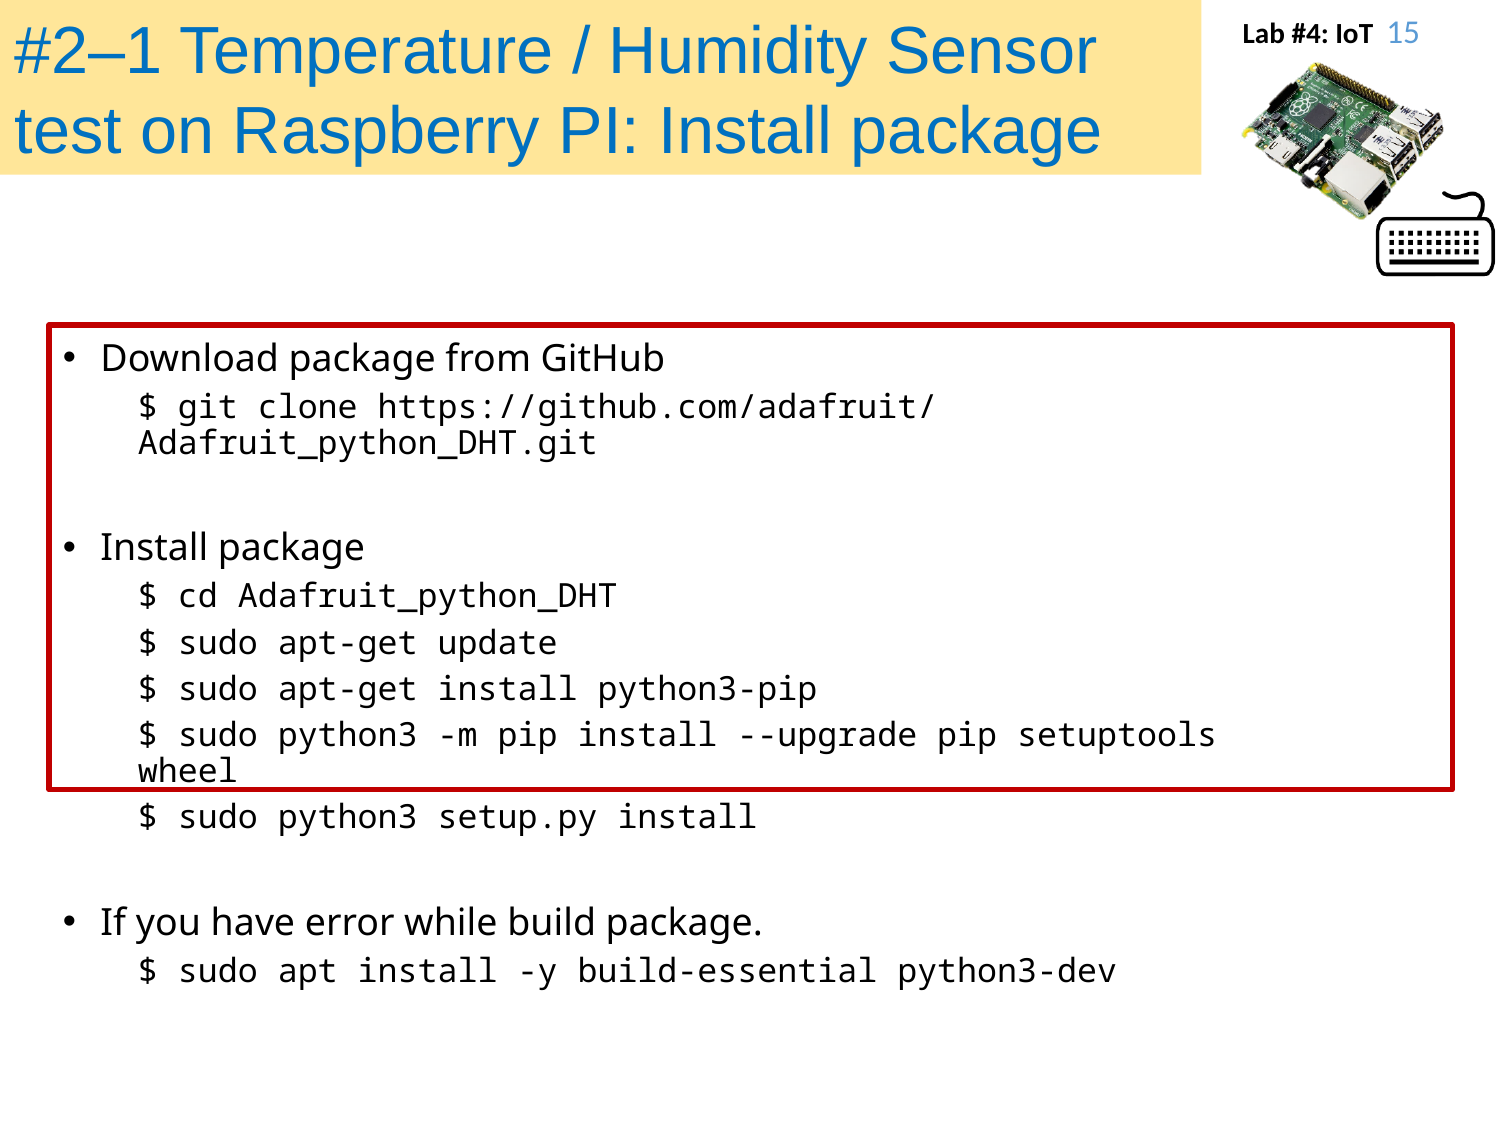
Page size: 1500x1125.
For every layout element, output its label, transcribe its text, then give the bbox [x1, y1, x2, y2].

picture [1232, 47, 1500, 326]
list Download package from GitHub $ git clone https://github.com/adafruit/Adafruit_python_DHT.git Install package $ cd Adafruit_python_DHT $ sudo apt-get update $ sudo apt-get install python3-pip $ sudo python3 -m pip install --upgrade pip setuptools wheel $ sudo python3 setup.py install If you have error while build package. $ sudo apt install -y build-essential python3-dev [47, 331, 1310, 1050]
text_box #2–1 Temperature / Humidity Sensor test on Raspberry PI: Install package [0, 0, 1202, 175]
text_box [49, 325, 1453, 790]
